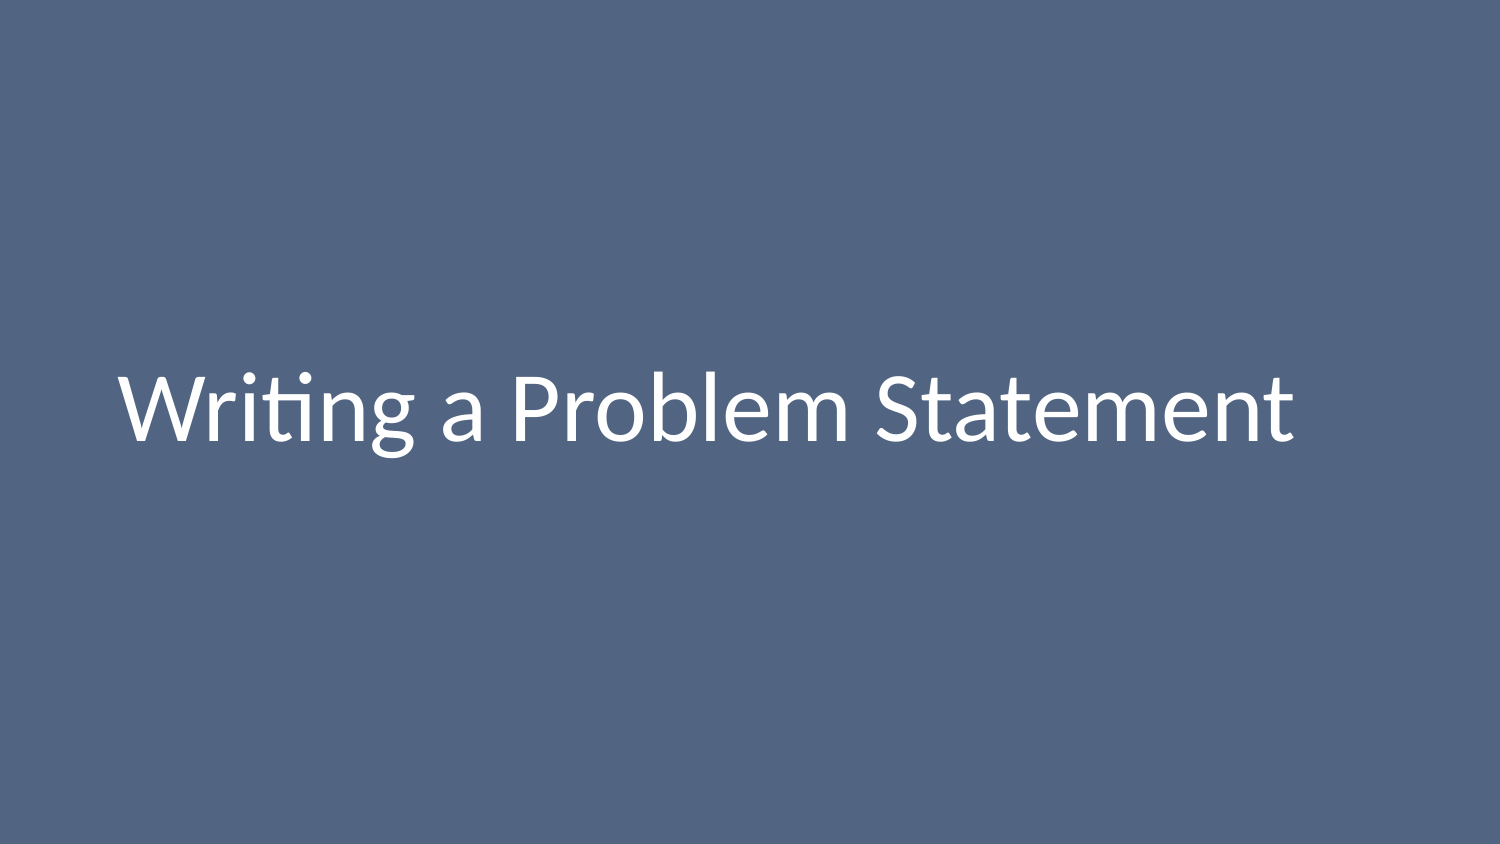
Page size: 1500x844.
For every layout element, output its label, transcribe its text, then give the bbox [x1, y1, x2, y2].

title Writing a Problem Statement [80, 73, 1335, 745]
